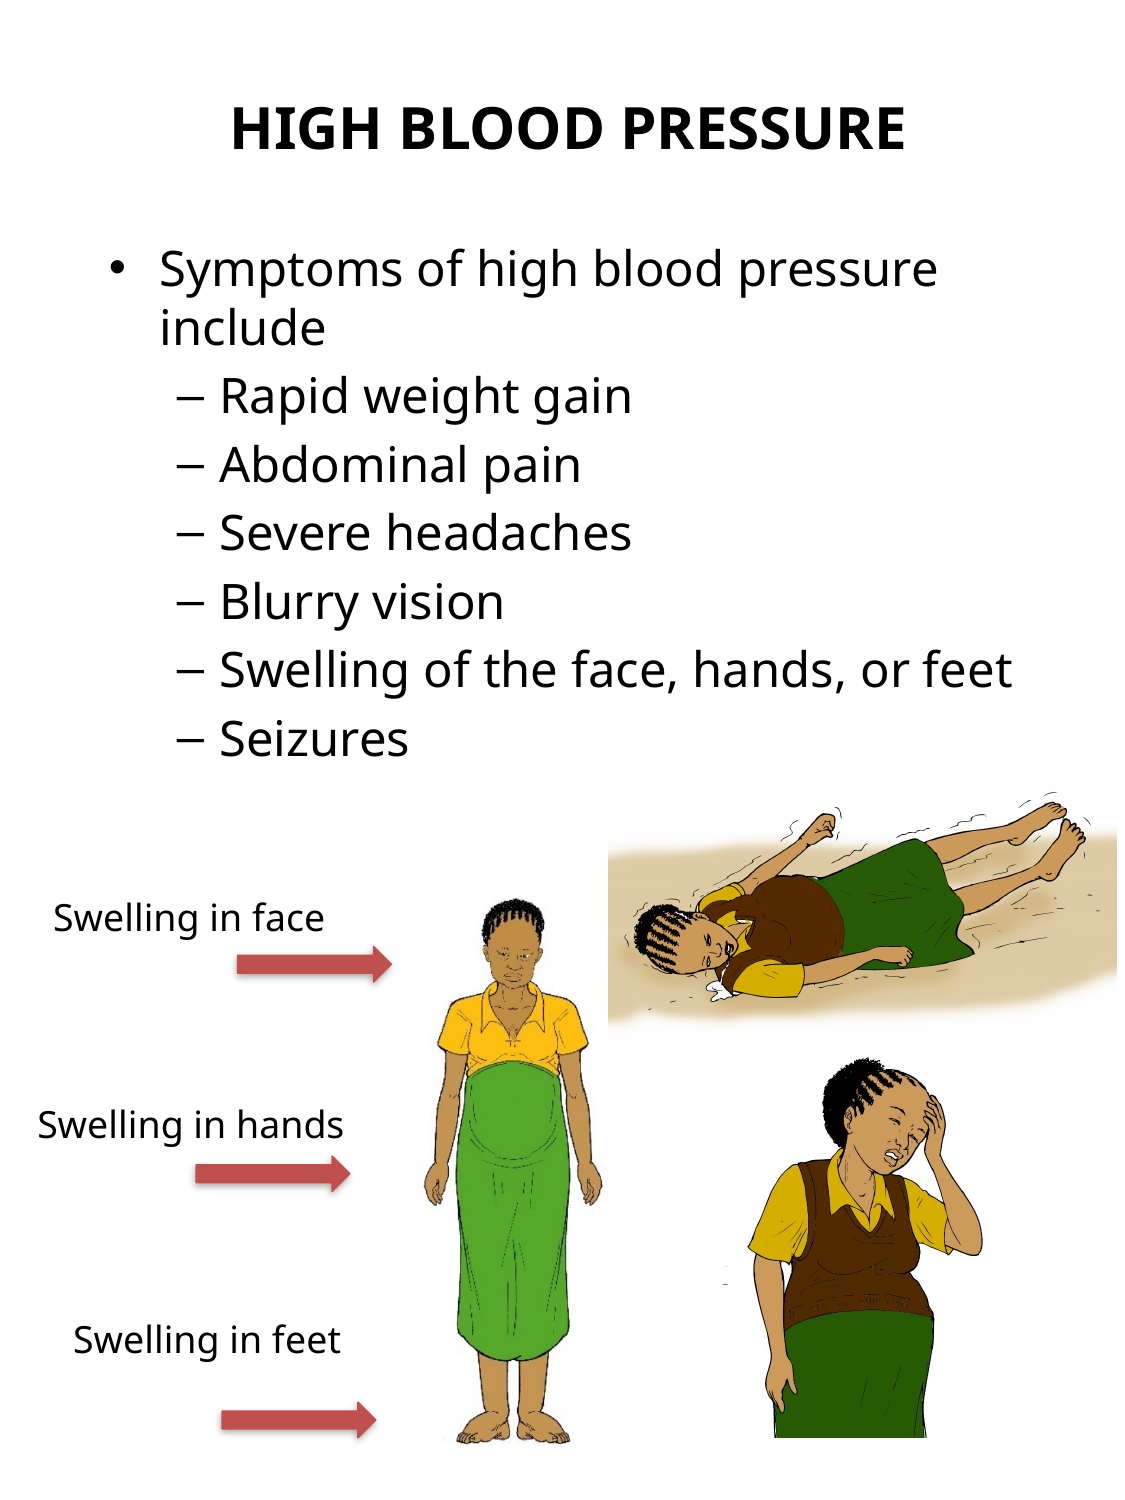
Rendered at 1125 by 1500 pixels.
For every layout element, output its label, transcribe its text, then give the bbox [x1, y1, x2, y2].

text_box [221, 1410, 344, 1430]
list Symptoms of high blood pressure include Rapid weight gain Abdominal pain Severe headaches Blurry vision Swelling of the face, hands, or feet Seizures [93, 230, 1055, 786]
text_box Swelling in feet [58, 1308, 344, 1369]
text_box [195, 1155, 344, 1193]
text_box Swelling in hands [22, 1093, 344, 1154]
picture [349, 723, 1117, 1477]
text_box Swelling in face [38, 887, 341, 947]
title High blood pressure [82, 65, 1055, 188]
text_box [236, 954, 344, 974]
